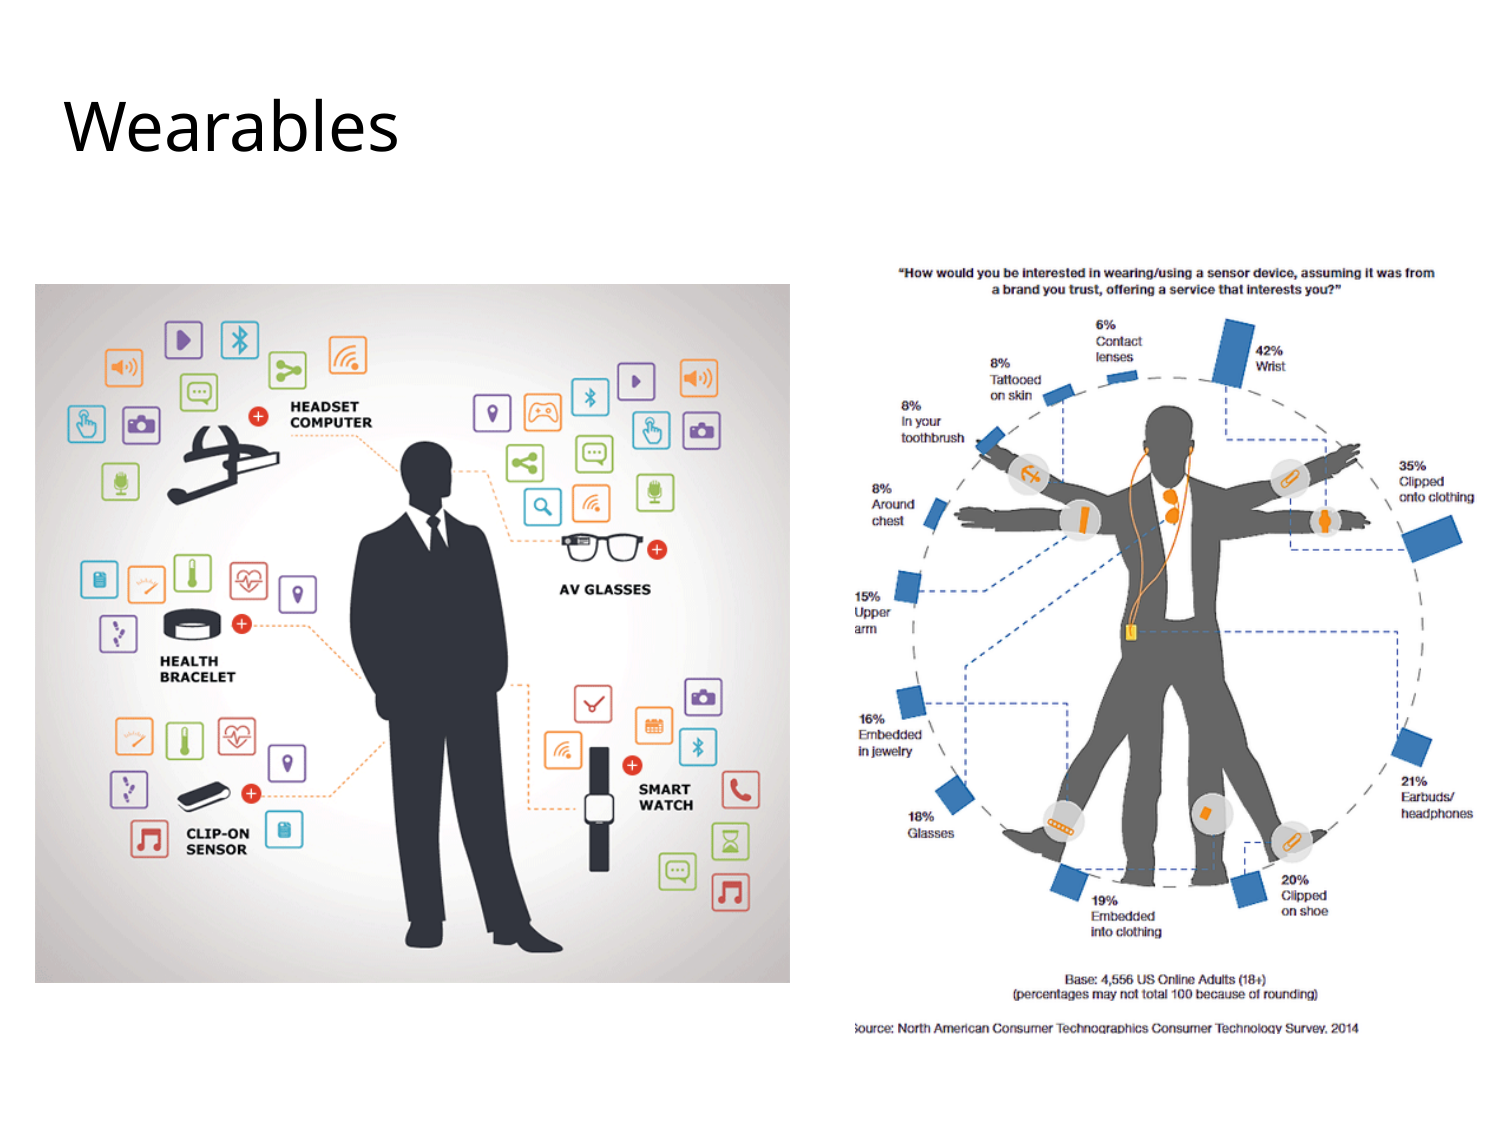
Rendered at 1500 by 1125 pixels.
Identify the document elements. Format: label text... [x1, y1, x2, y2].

title Wearables [48, 35, 1399, 224]
picture [855, 262, 1477, 1034]
picture [35, 284, 790, 983]
